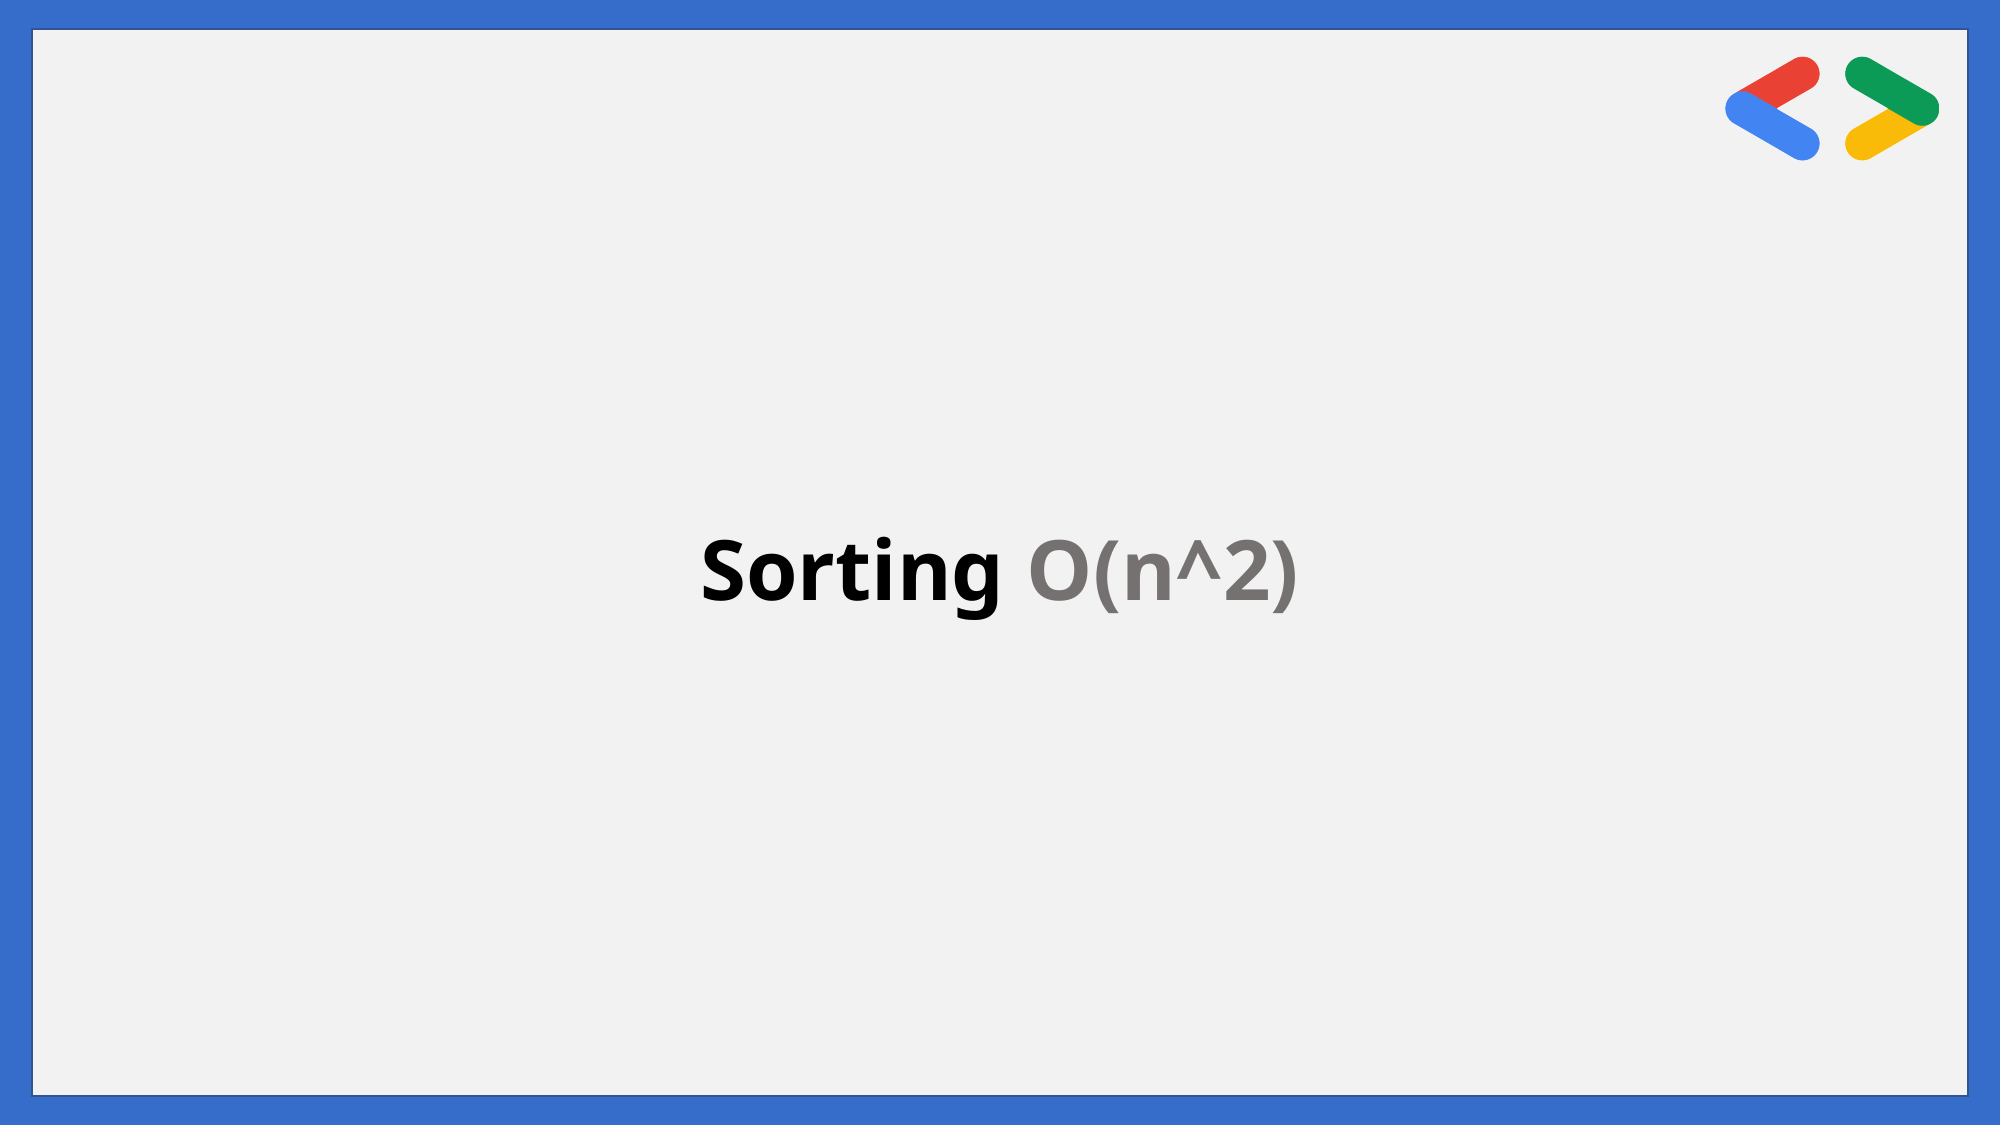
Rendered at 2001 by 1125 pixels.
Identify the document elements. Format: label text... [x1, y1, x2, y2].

text_box Sorting O(n^2) [635, 498, 1365, 627]
picture [1725, 1, 1939, 216]
